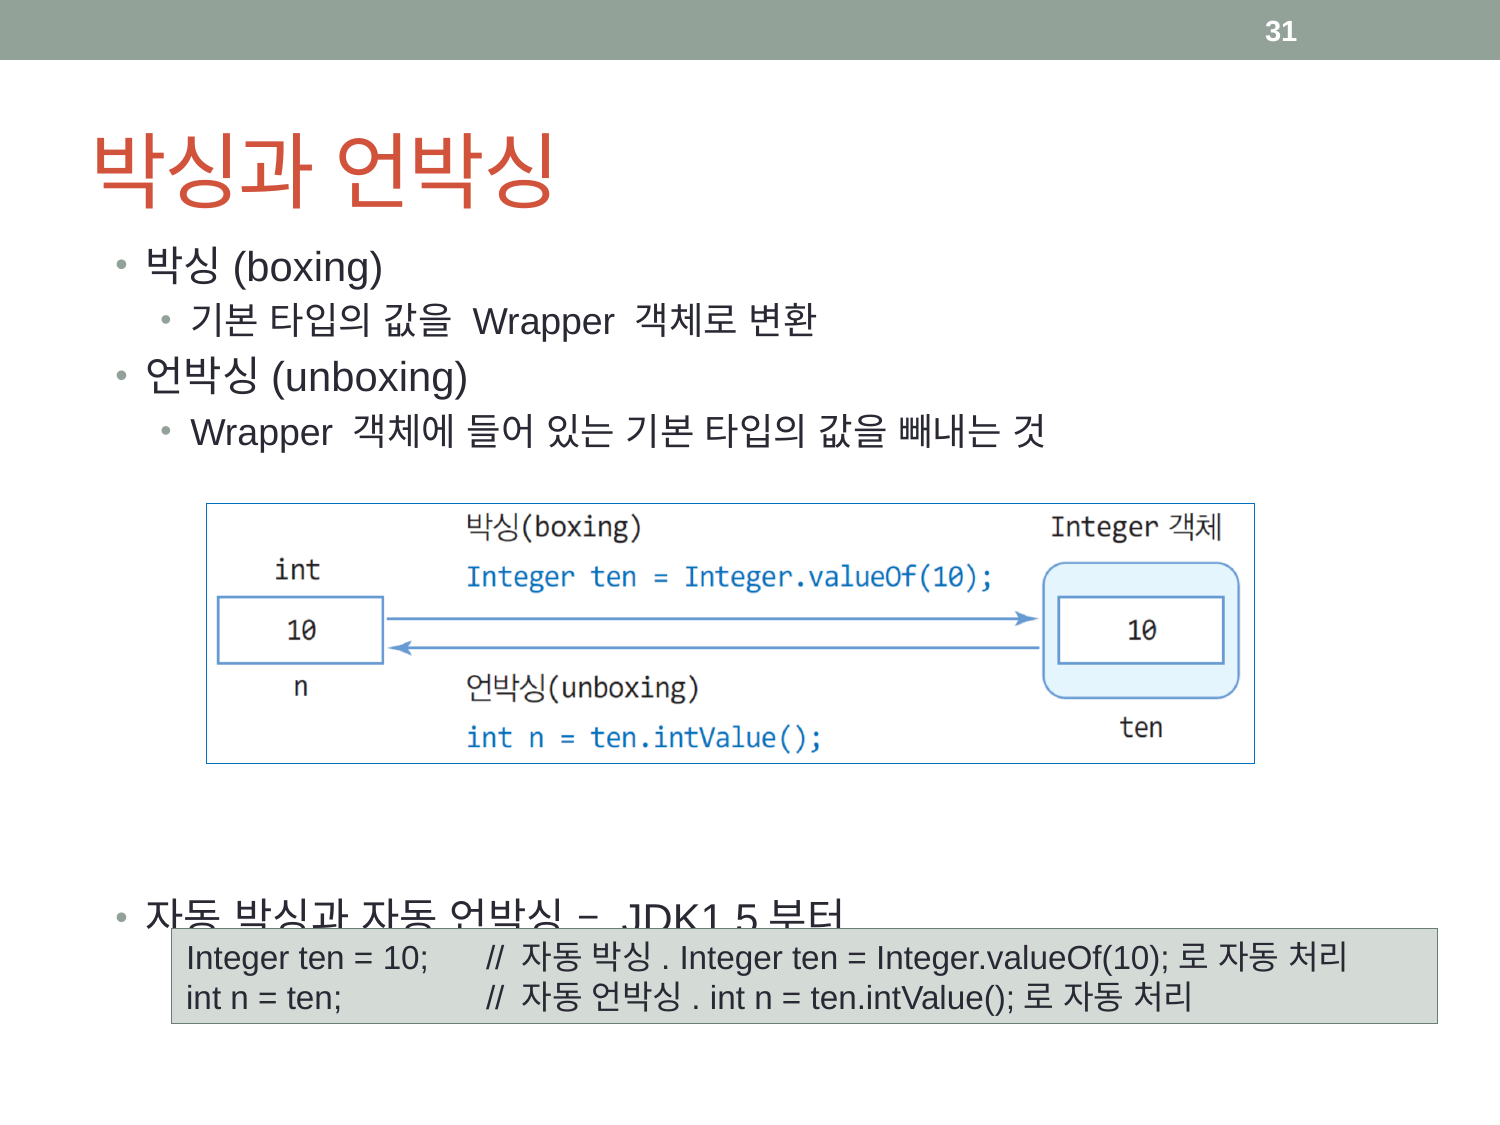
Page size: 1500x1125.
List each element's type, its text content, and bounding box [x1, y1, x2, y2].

list 박싱(boxing) 기본 타입의 값을 Wrapper 객체로 변환 언박싱(unboxing) Wrapper 객체에 들어 있는 기본 타입의 값을 빼내는 것 자동 박싱과 자동 언박싱 – JDK1.5부터 [100, 231, 1438, 1080]
picture [206, 503, 1255, 764]
text_box Integer ten = 10; // 자동 박싱. Integer ten = Integer.valueOf(10);로 자동 처리 int n = ten; // 자동 언박싱. int n = ten.intValue();로 자동 처리 [171, 928, 1438, 1024]
slide_number 31 [1250, 3, 1425, 57]
title 박싱과 언박싱 [75, 87, 1425, 250]
